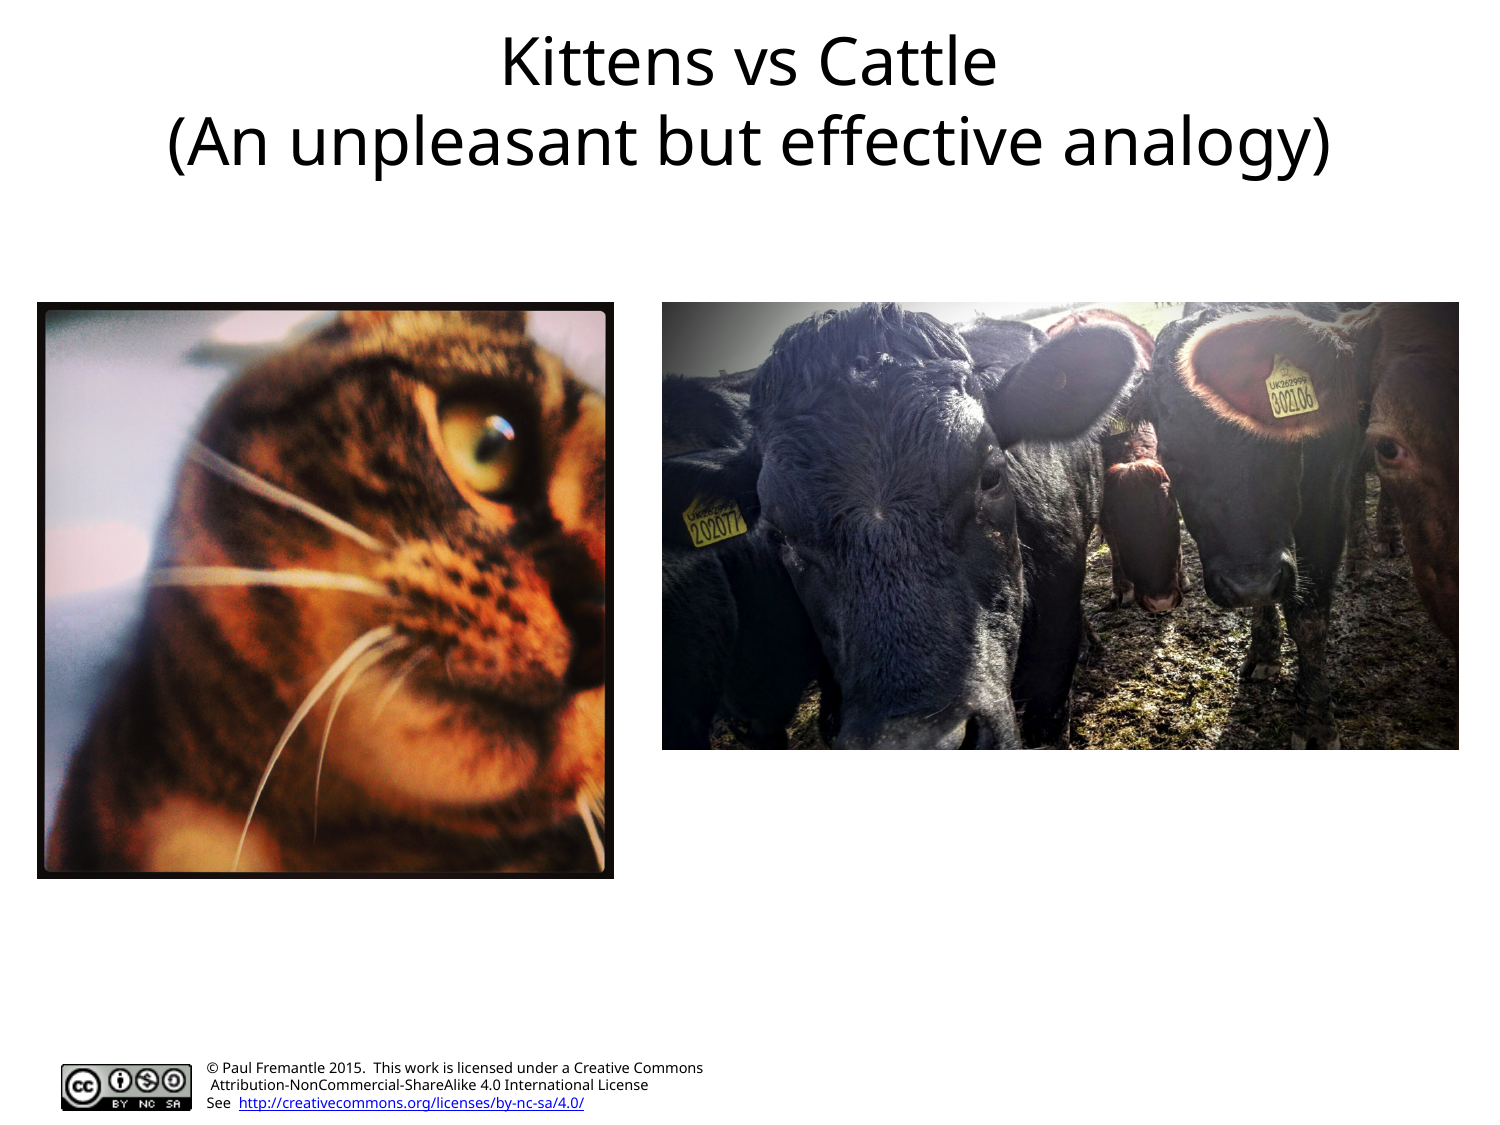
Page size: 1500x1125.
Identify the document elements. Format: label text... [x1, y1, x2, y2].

title Kittens vs Cattle (An unpleasant but effective analogy) [75, 45, 1425, 233]
picture [662, 302, 1459, 751]
picture [61, 1064, 192, 1111]
picture [37, 302, 614, 879]
